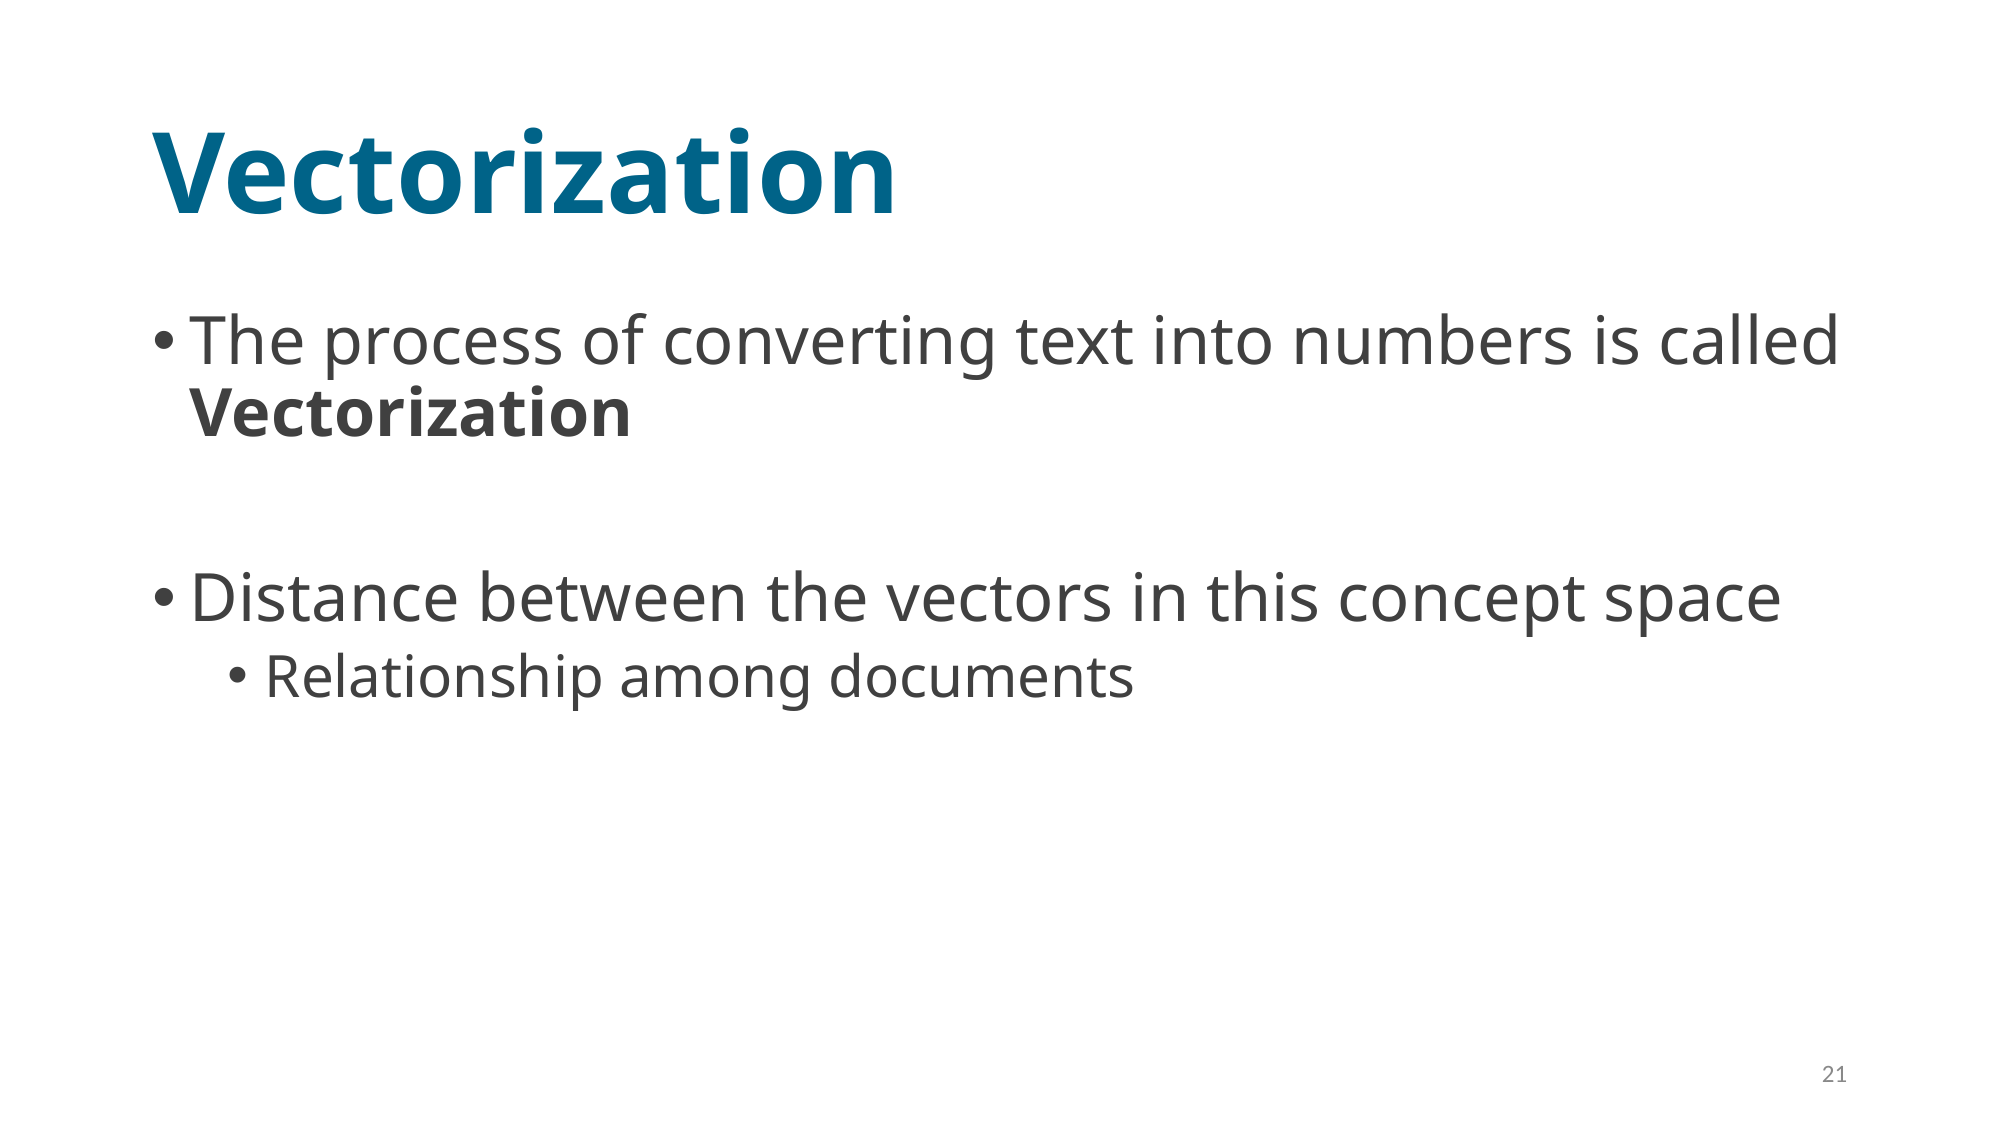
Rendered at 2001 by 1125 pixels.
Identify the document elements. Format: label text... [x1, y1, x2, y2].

list The process of converting text into numbers is called Vectorization Distance between the vectors in this concept space Relationship among documents [137, 299, 1863, 1066]
slide_number 21 [1412, 1042, 1863, 1103]
title Vectorization [137, 59, 1863, 278]
